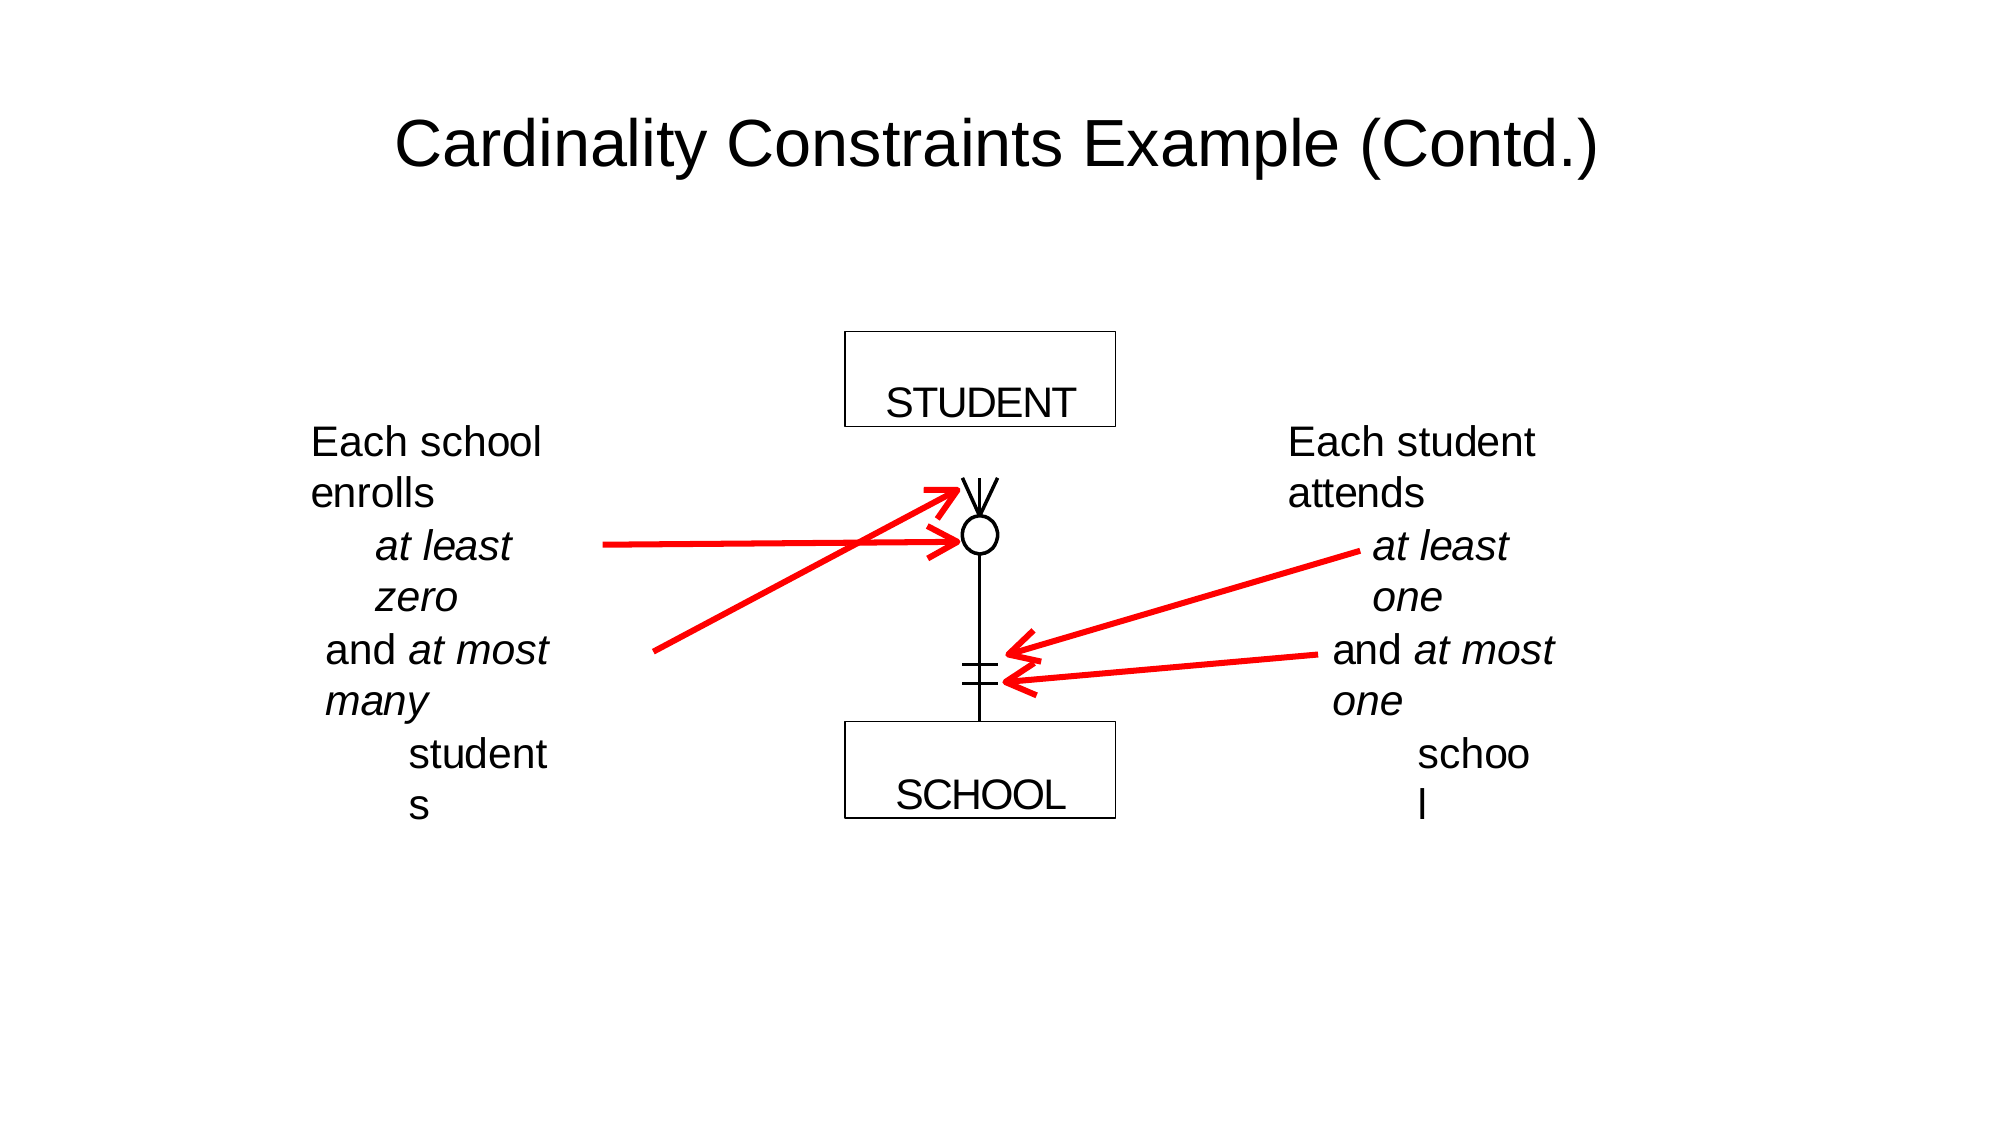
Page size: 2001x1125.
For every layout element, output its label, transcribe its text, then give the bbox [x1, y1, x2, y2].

text_box [859, 489, 958, 542]
text_box at least one [1370, 515, 1583, 619]
text_box and at most one [1330, 619, 1623, 725]
text_box STUDENT [845, 331, 1116, 427]
text_box students [406, 723, 564, 829]
text_box Each school enrolls [308, 411, 662, 517]
text_box school [1415, 723, 1537, 829]
title Cardinality Constraints Example (Contd.) [392, 43, 1606, 234]
text_box [1008, 550, 1361, 662]
text_box [962, 477, 998, 722]
text_box Each student attends [1285, 411, 1668, 517]
text_box at least zero [373, 515, 597, 619]
text_box [602, 526, 958, 559]
text_box [1005, 654, 1319, 696]
text_box SCHOOL [845, 721, 1116, 819]
text_box and at most many [323, 619, 647, 725]
